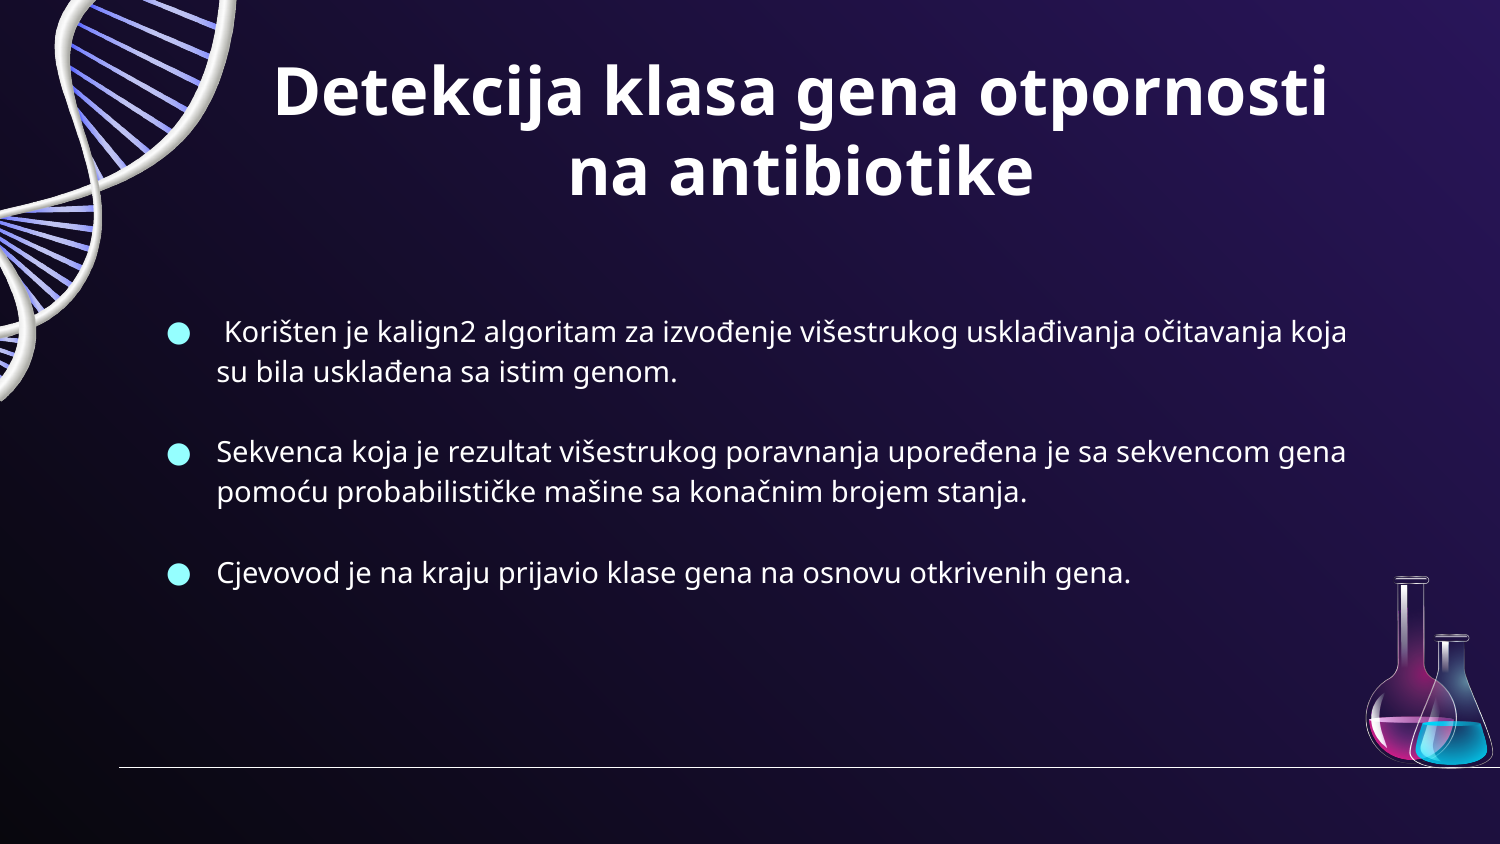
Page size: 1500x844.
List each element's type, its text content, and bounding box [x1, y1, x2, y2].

title Detekcija klasa gena otpornosti na antibiotike [282, 51, 1364, 206]
picture [1357, 564, 1500, 781]
list Korišten je kalign2 algoritam za izvođenje višestrukog usklađivanja očitavanja koja su bila usklađena sa istim genom. Sekvenca koja je rezultat višestrukog poravnanja upoređena je sa sekvencom gena pomoću probabilističke mašine sa konačnim brojem stanja. Cjevovod je na kraju prijavio klase gena na osnovu otkrivenih gena. [126, 292, 1376, 741]
picture [0, 0, 279, 444]
